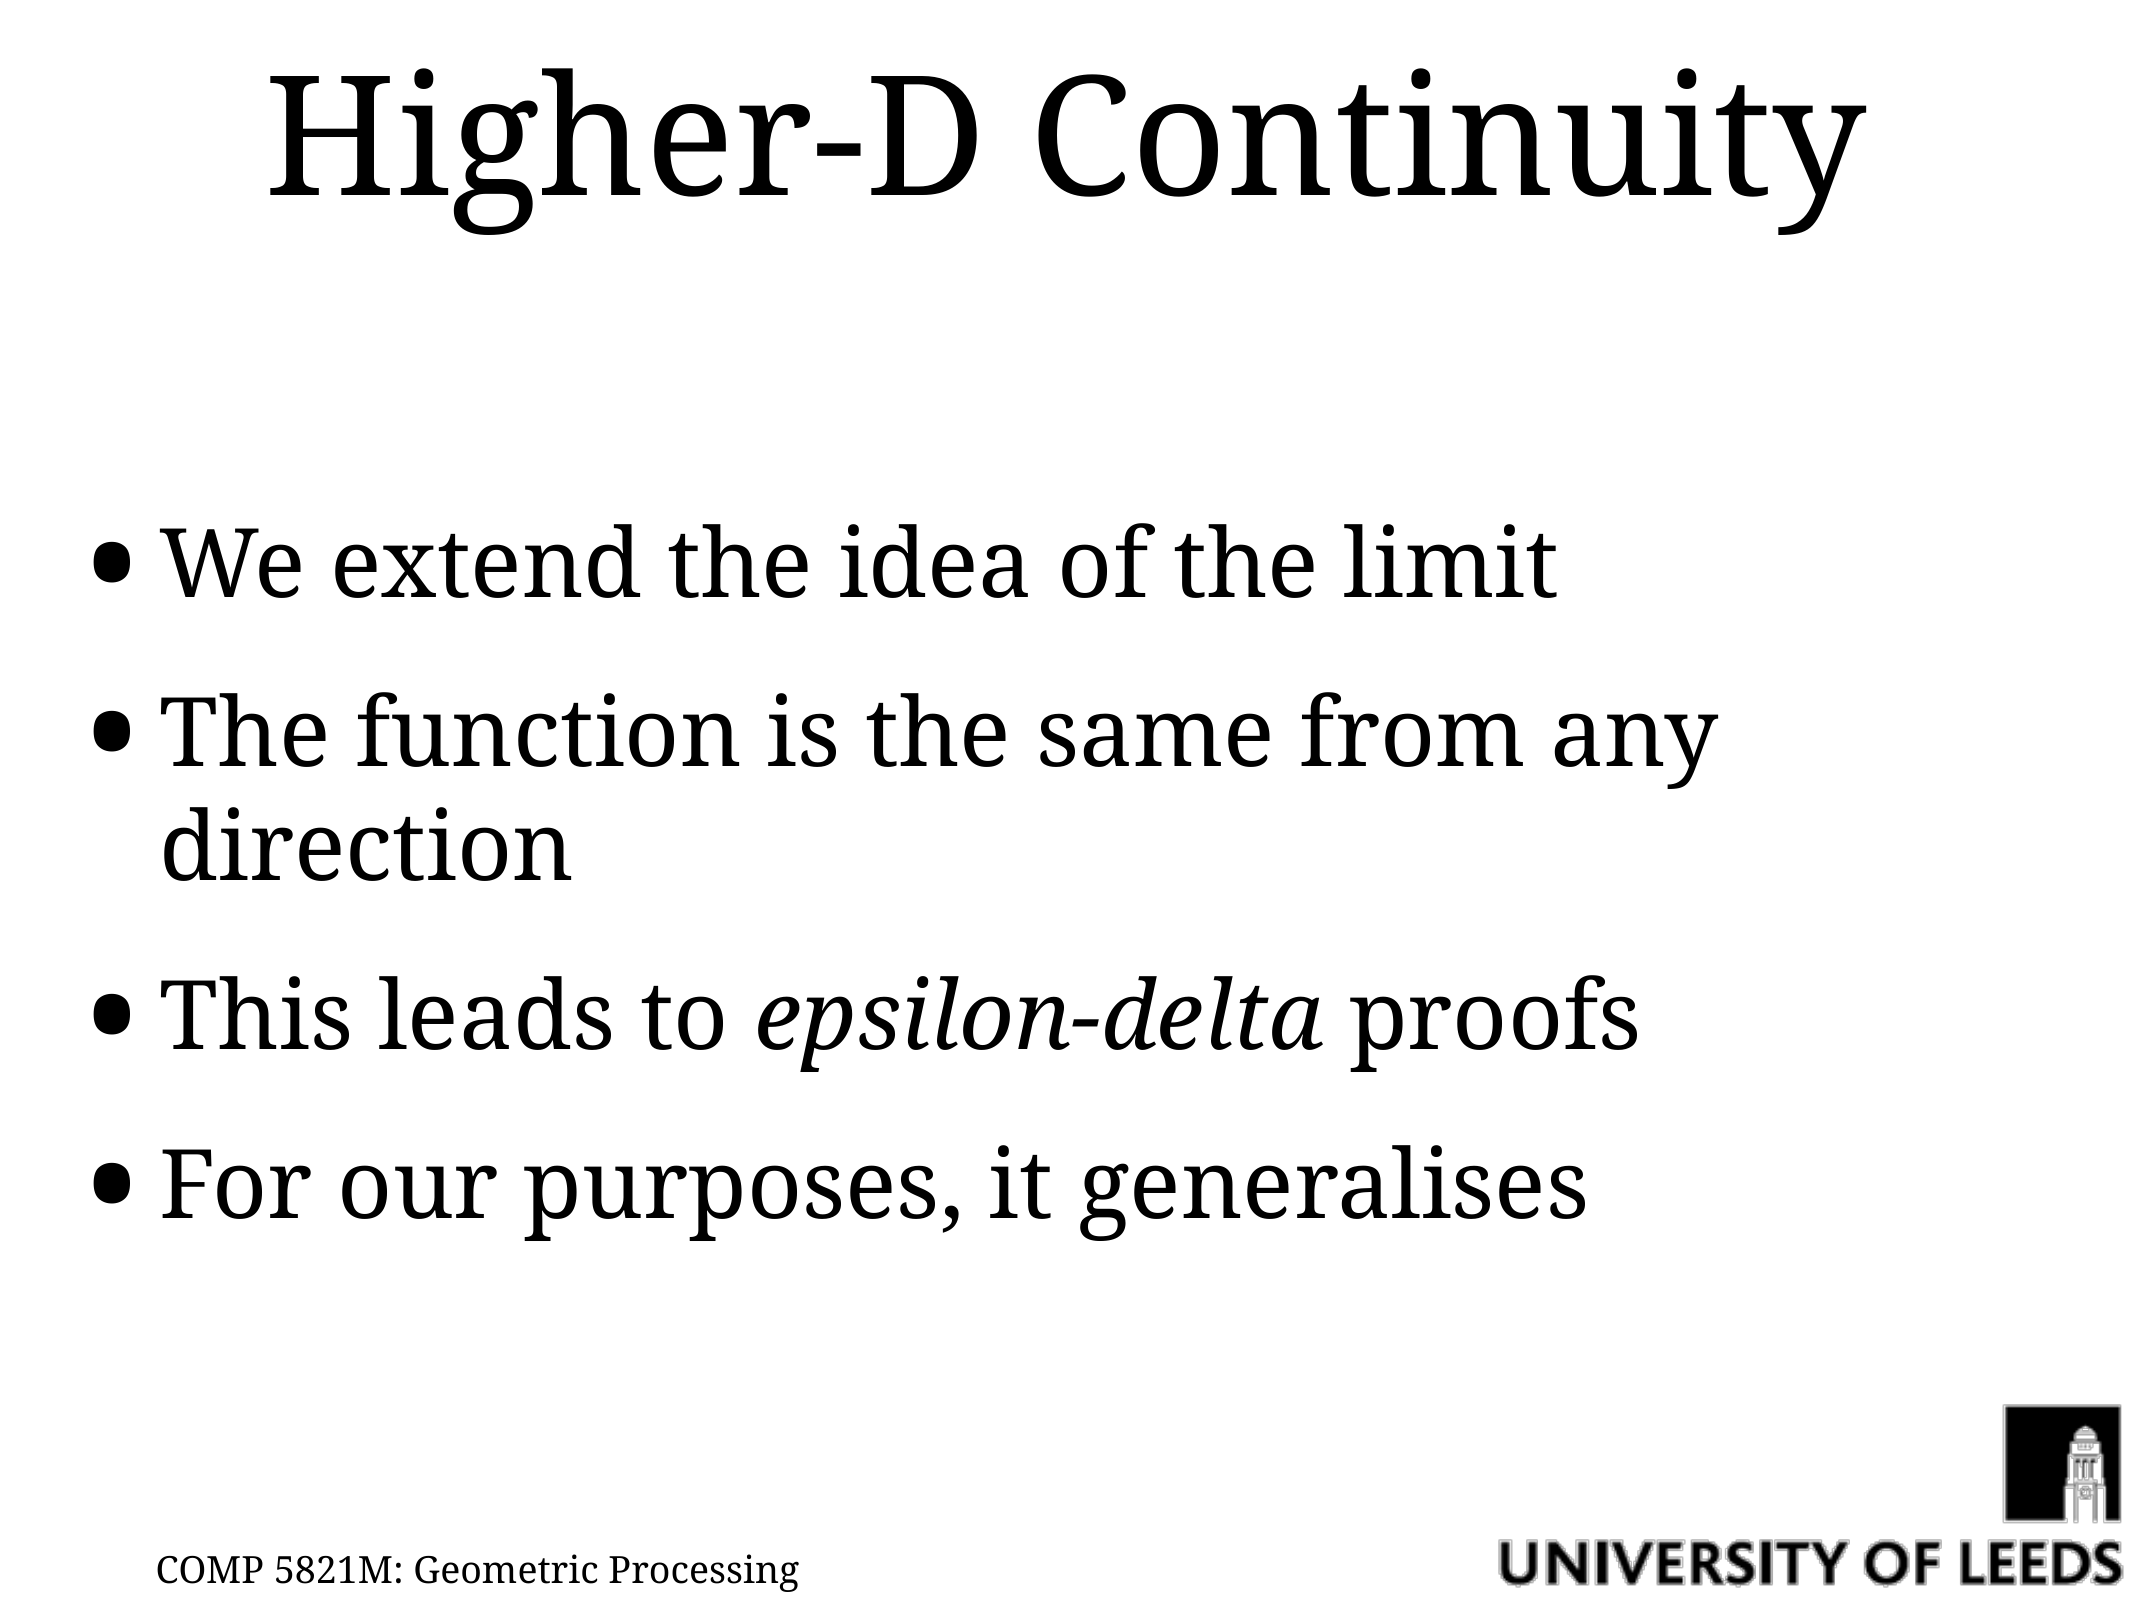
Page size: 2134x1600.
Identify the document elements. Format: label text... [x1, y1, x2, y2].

title Higher-D Continuity [30, 9, 2103, 247]
picture [1491, 1339, 2132, 1600]
list We extend the idea of the limit The function is the same from any direction This leads to epsilon-delta proofs For our purposes, it generalises [30, 247, 2103, 1493]
